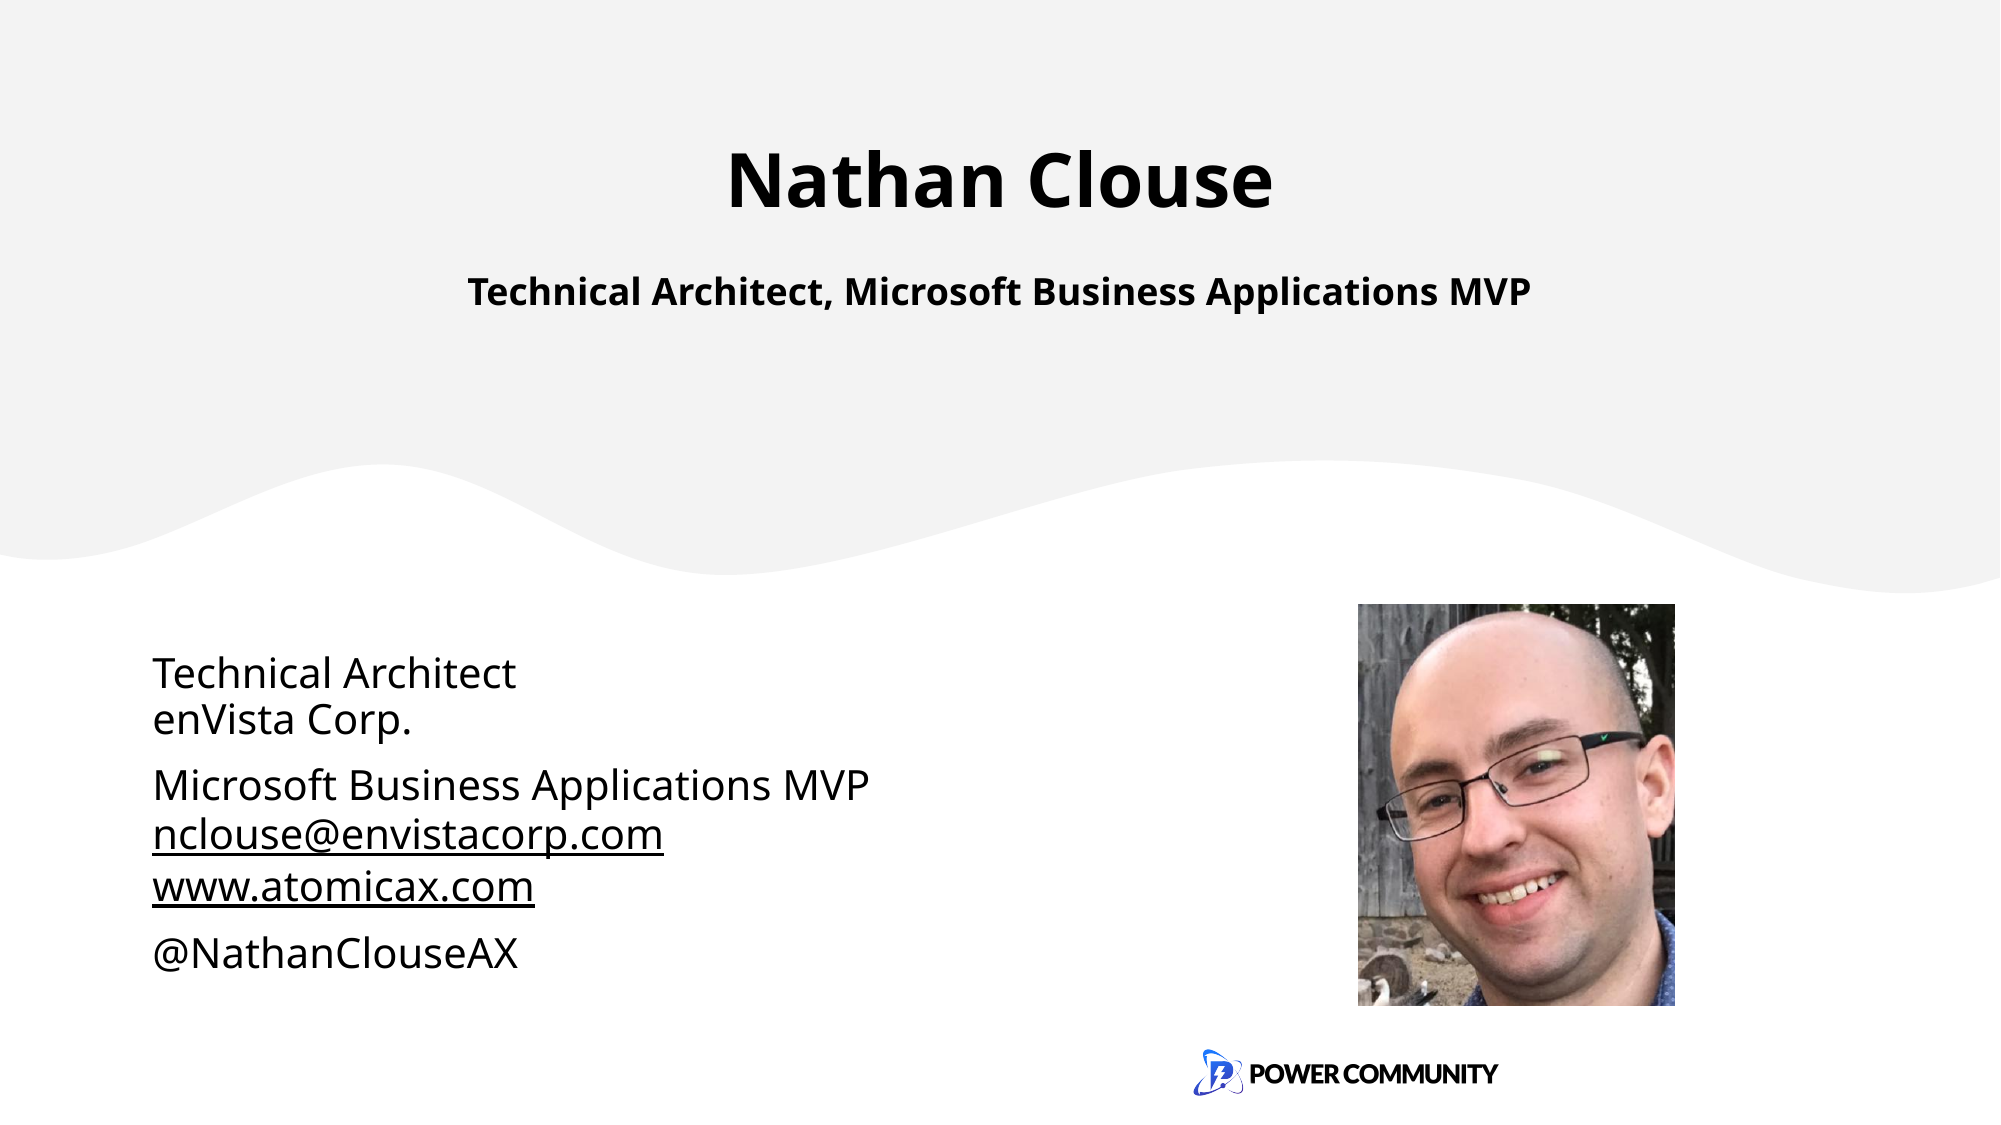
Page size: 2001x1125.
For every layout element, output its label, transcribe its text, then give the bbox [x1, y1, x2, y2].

picture [1358, 604, 1675, 1006]
list Technical Architect enVista Corp. Microsoft Business Applications MVP nclouse@envistacorp.com www.atomicax.com @NathanClouseAX [137, 645, 1053, 1015]
picture [1158, 1037, 1534, 1108]
picture [0, 0, 2000, 520]
